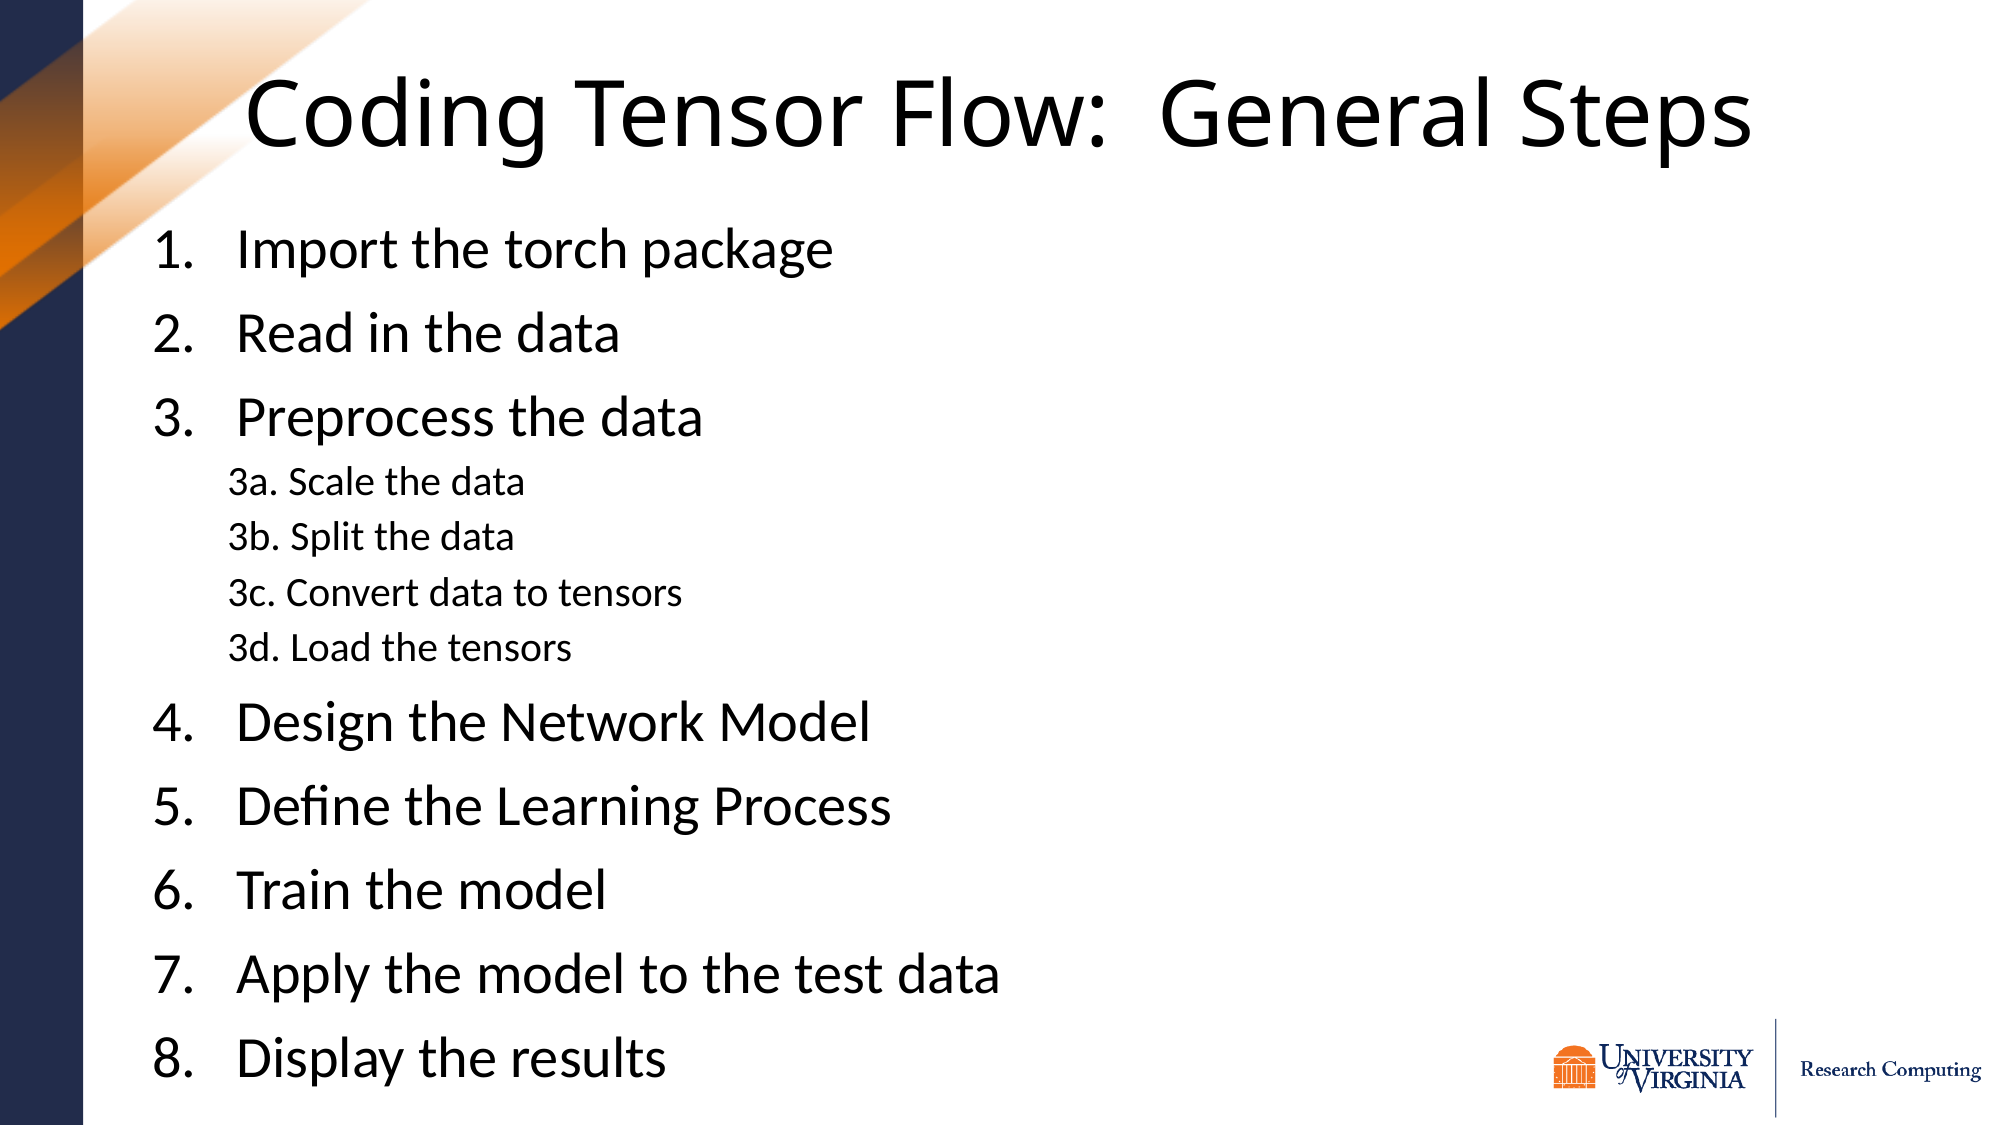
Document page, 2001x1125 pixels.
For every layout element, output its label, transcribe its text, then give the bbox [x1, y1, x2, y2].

picture [1543, 1010, 1995, 1124]
picture [0, 0, 378, 338]
title Coding Tensor Flow: General Steps [229, 59, 1805, 211]
list Import the torch package Read in the data Preprocess the data 3a. Scale the data 3b. Split the data 3c. Convert data to tensors 3d. Load the tensors Design the Network Model Define the Learning Process Train the model Apply the model to the test data Display the results [137, 211, 1863, 958]
